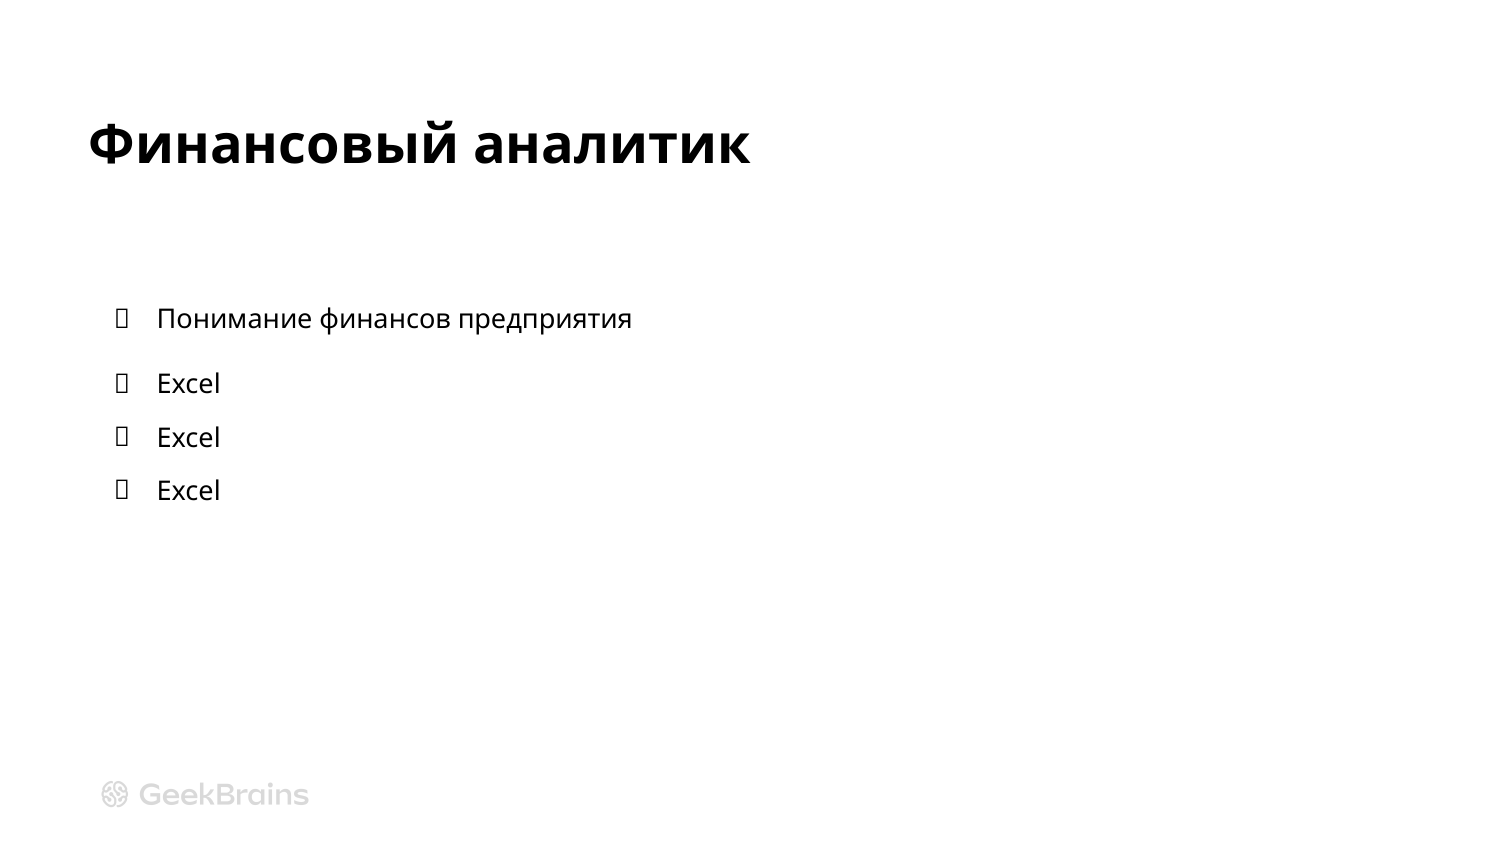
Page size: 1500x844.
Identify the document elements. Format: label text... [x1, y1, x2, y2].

title Финансовый аналитик [88, 118, 1412, 260]
picture [88, 767, 322, 822]
text_box Понимание финансов предприятия Excel Excel Excel [88, 295, 1412, 539]
